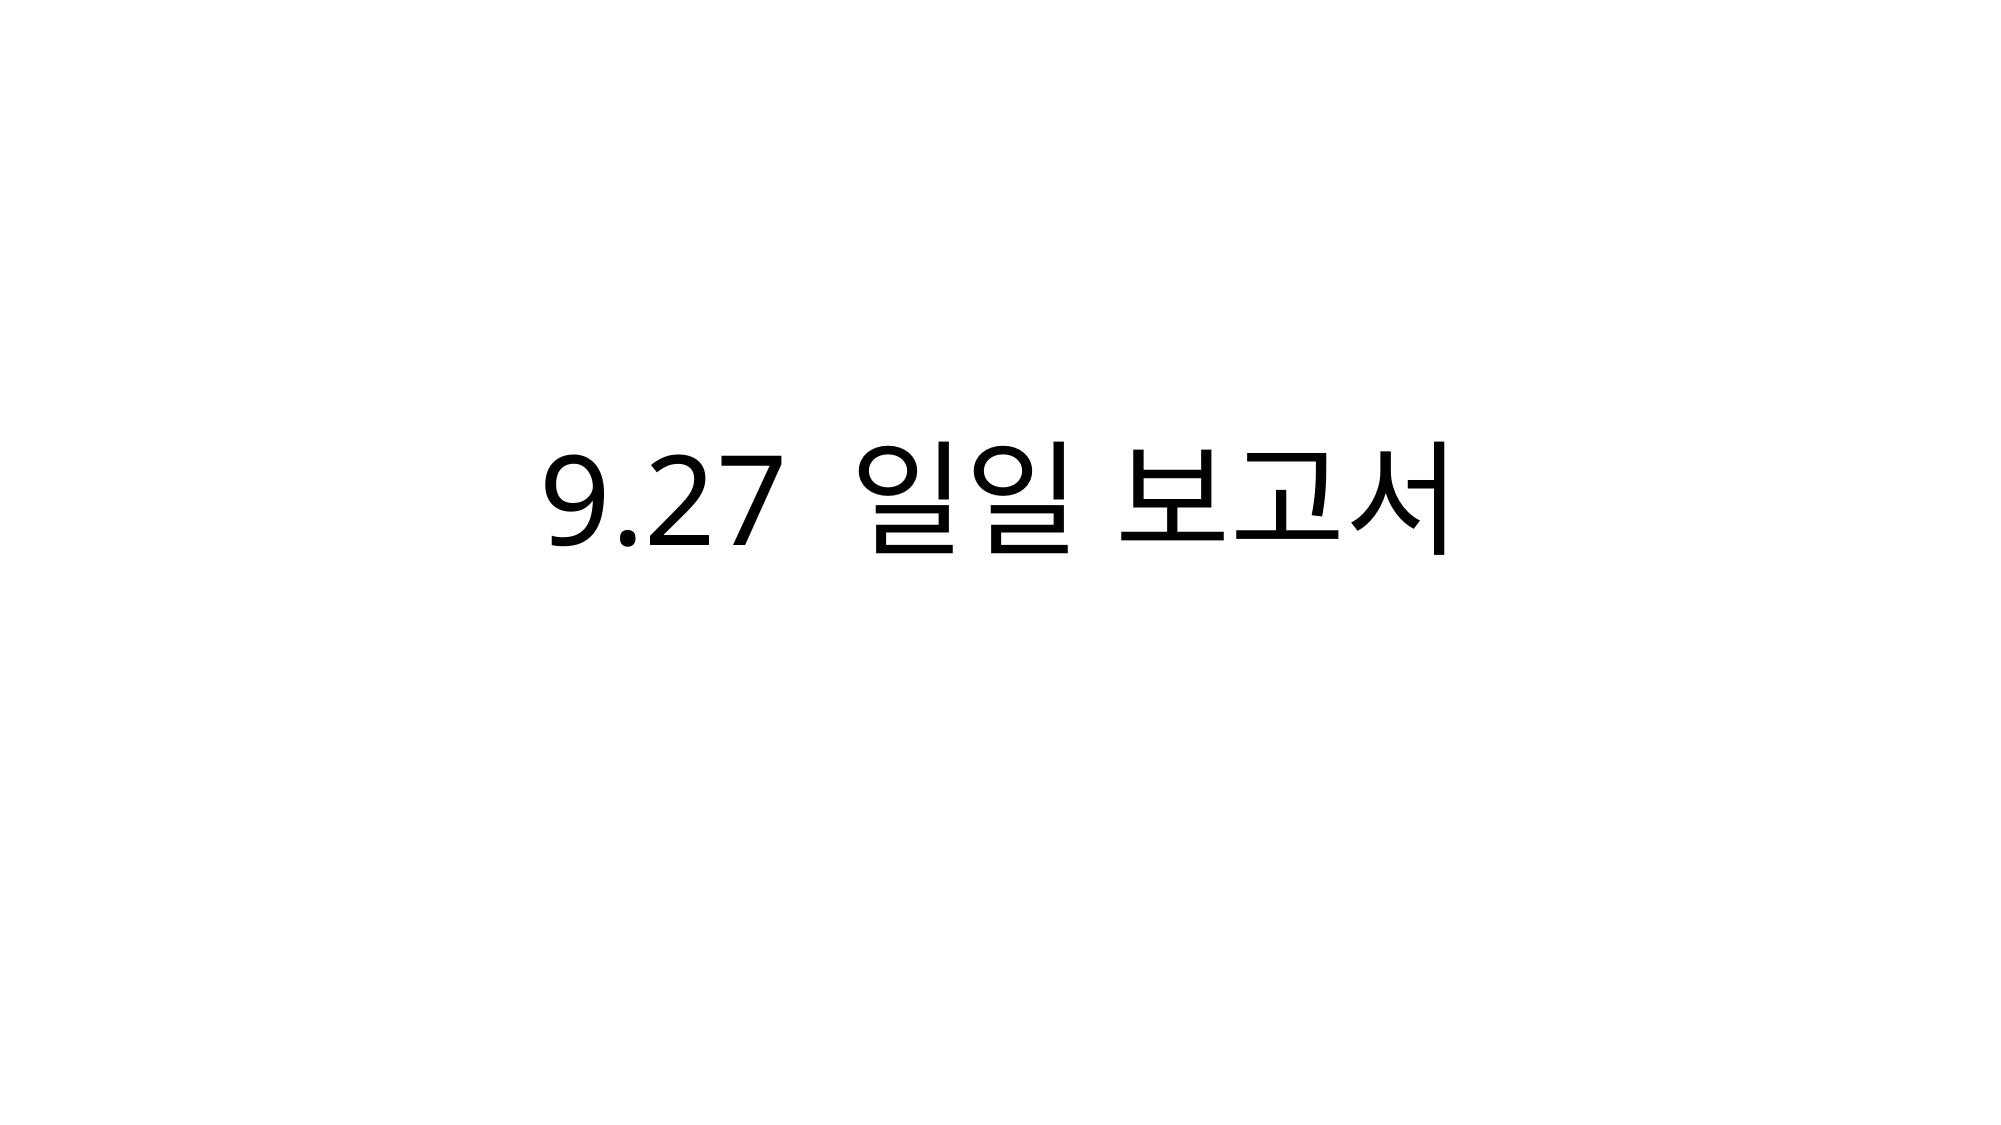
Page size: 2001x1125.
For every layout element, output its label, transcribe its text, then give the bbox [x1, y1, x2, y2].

title 9.27 일일 보고서 [249, 188, 1750, 580]
